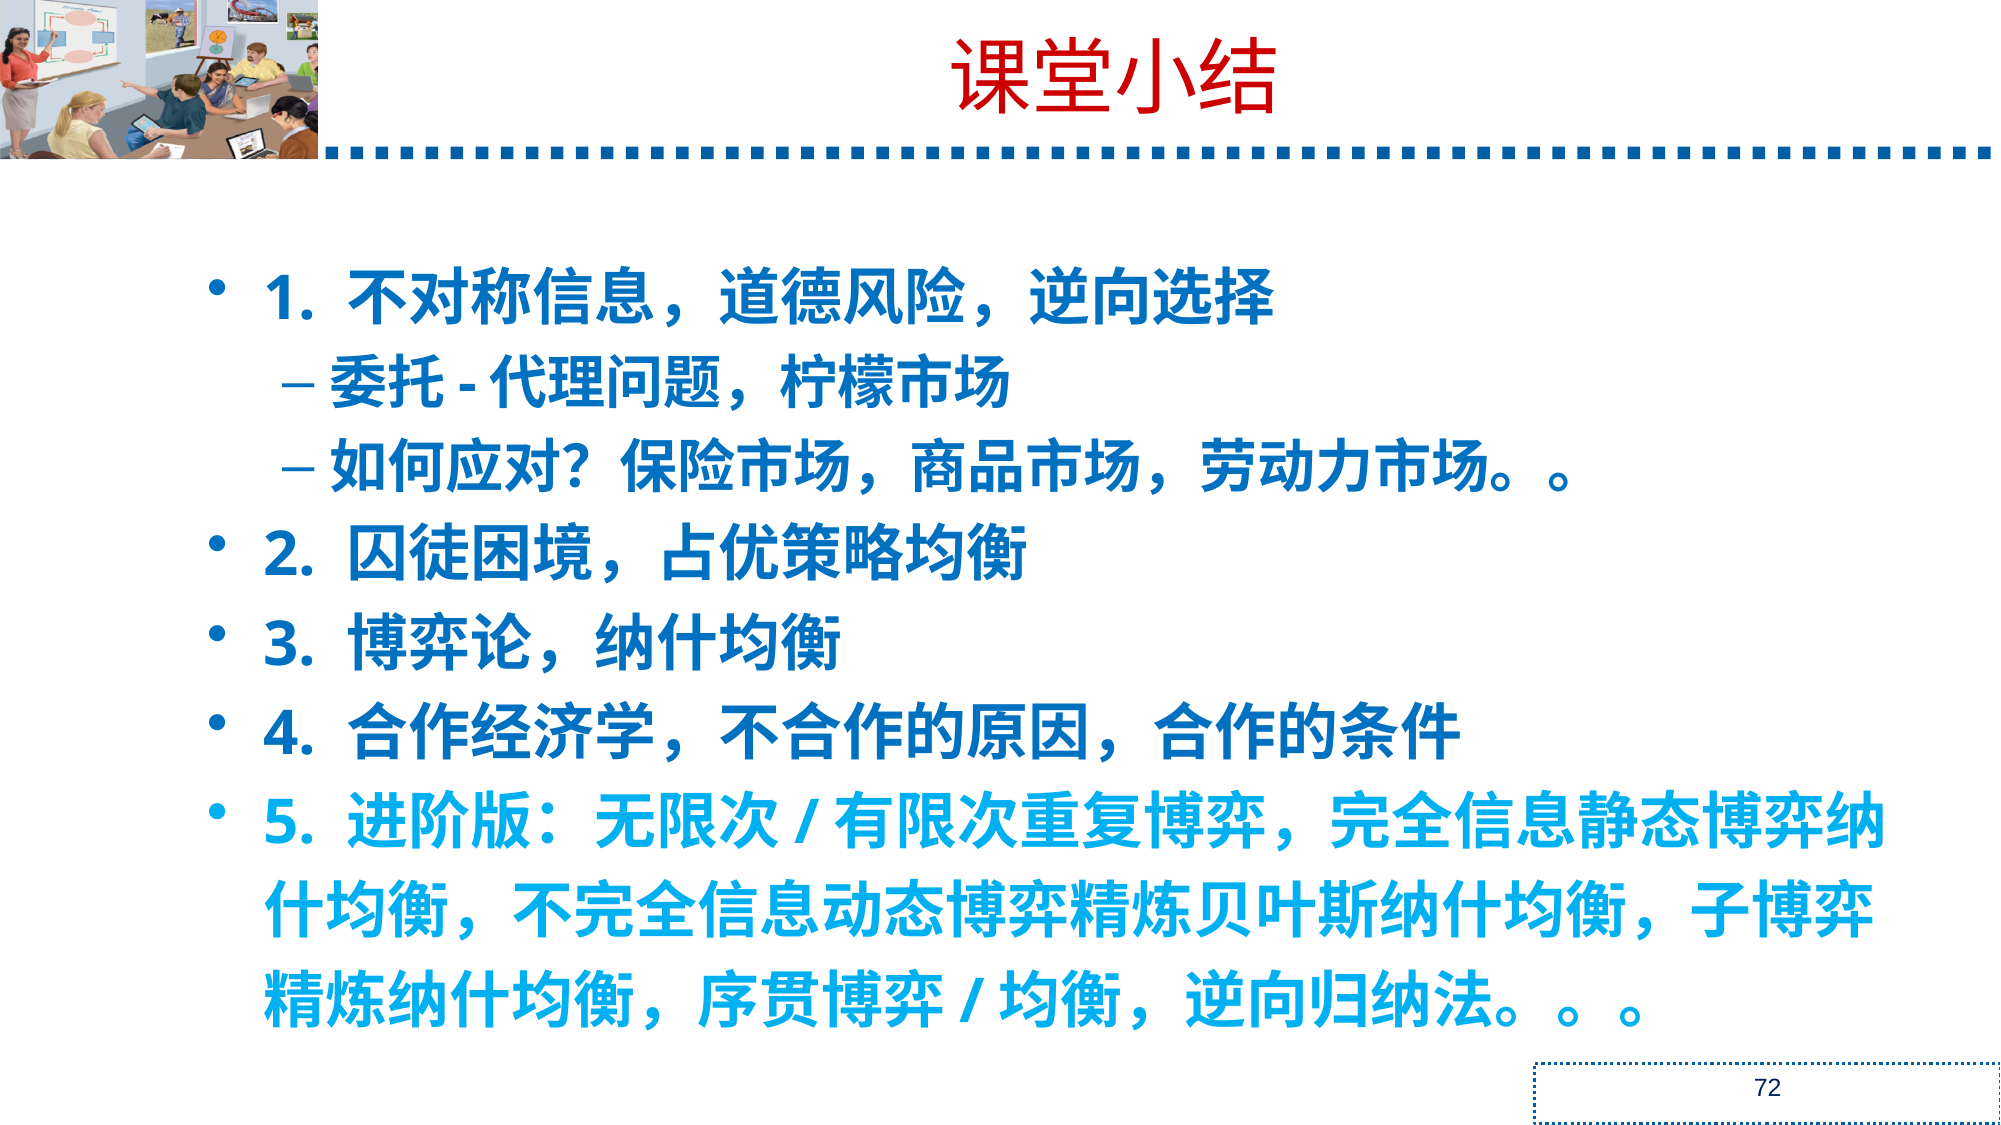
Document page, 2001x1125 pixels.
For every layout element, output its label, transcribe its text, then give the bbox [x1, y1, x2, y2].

text_box 课堂小结 [229, 16, 2000, 158]
text_box 1. 不对称信息，道德风险，逆向选择 委托-代理问题，柠檬市场 如何应对？保险市场，商品市场，劳动力市场。。 2. 囚徒困境，占优策略均衡 3. 博弈论，纳什均衡 4. 合作经济学，不合作的原因，合作的条件 5. 进阶版：无限次/有限次重复博弈，完全信息静态博弈纳什均衡，不完全信息动态博弈精炼贝叶斯纳什均衡，子博弈精炼纳什均衡，序贯博弈/均衡，逆向归纳法。。。 [192, 160, 1904, 1061]
picture [0, 0, 318, 159]
slide_number 72 [1533, 1062, 2000, 1125]
